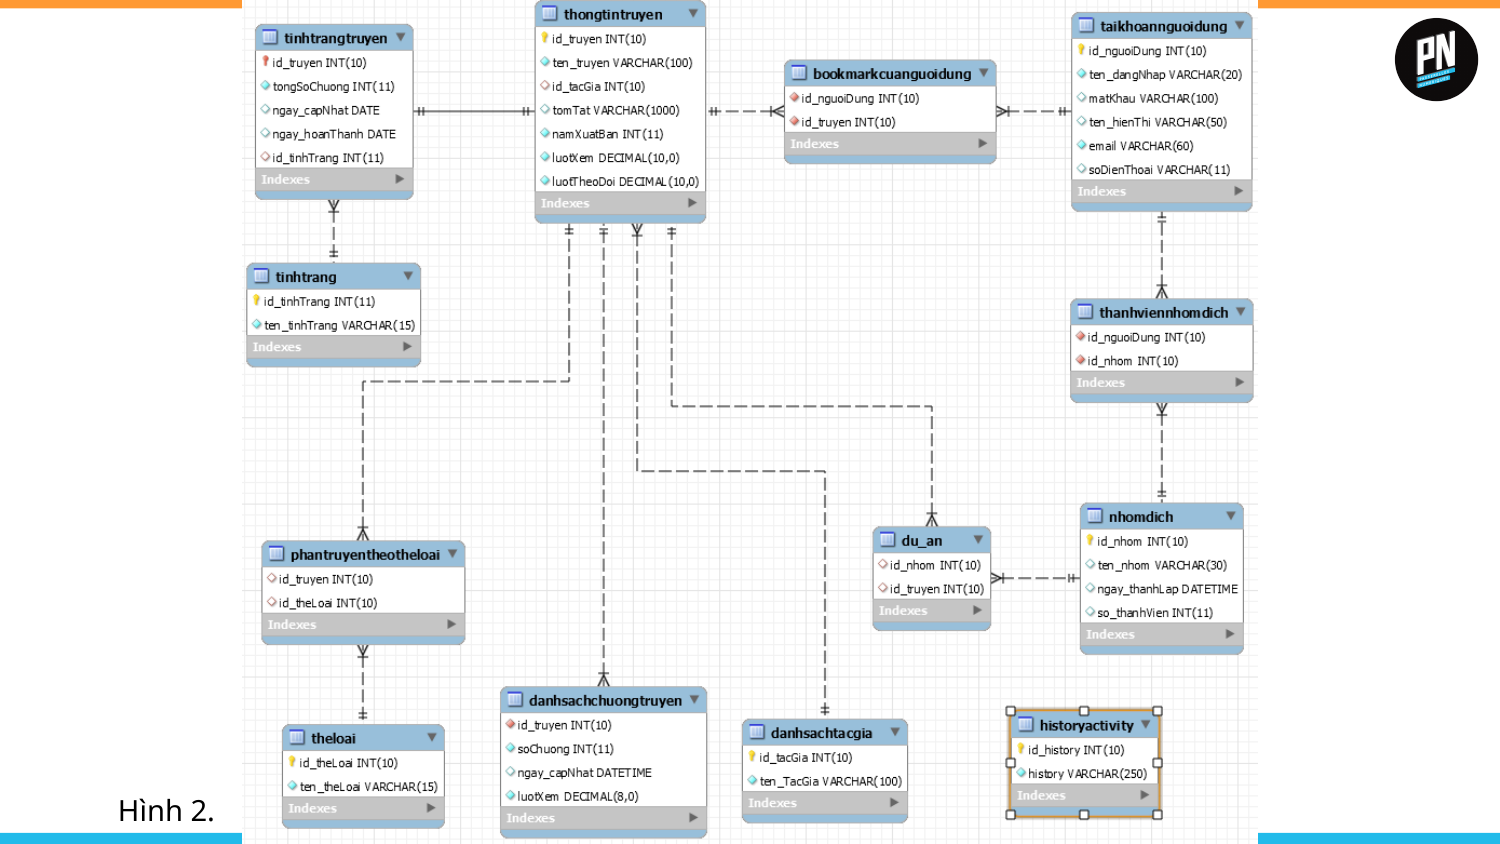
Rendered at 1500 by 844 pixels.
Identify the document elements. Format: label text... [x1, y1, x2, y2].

picture [1394, 17, 1479, 102]
text_box Hình 2. [103, 784, 237, 835]
picture [242, 0, 1258, 844]
